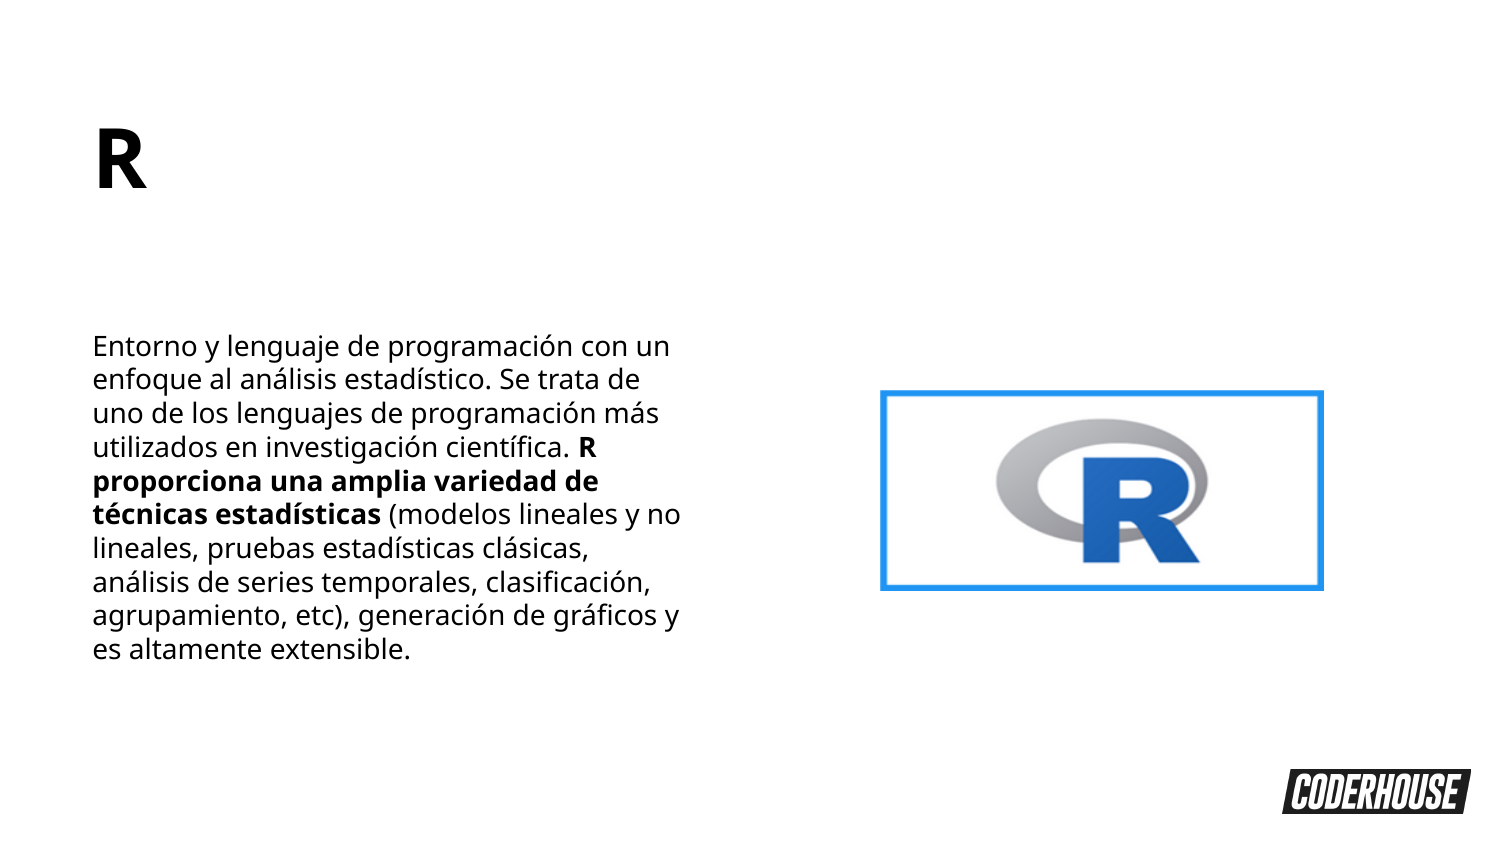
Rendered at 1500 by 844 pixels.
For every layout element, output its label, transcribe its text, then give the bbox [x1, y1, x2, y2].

text_box Entorno y lenguaje de programación con un enfoque al análisis estadístico. Se trata de uno de los lenguajes de programación más utilizados en investigación científica. R proporciona una amplia variedad de técnicas estadísticas (modelos lineales y no lineales, pruebas estadísticas clásicas, análisis de series temporales, clasificación, agrupamiento, etc), generación de gráficos y es altamente extensible. [77, 312, 707, 714]
picture [1281, 769, 1471, 814]
text_box R [77, 101, 1414, 222]
picture [880, 389, 1325, 591]
